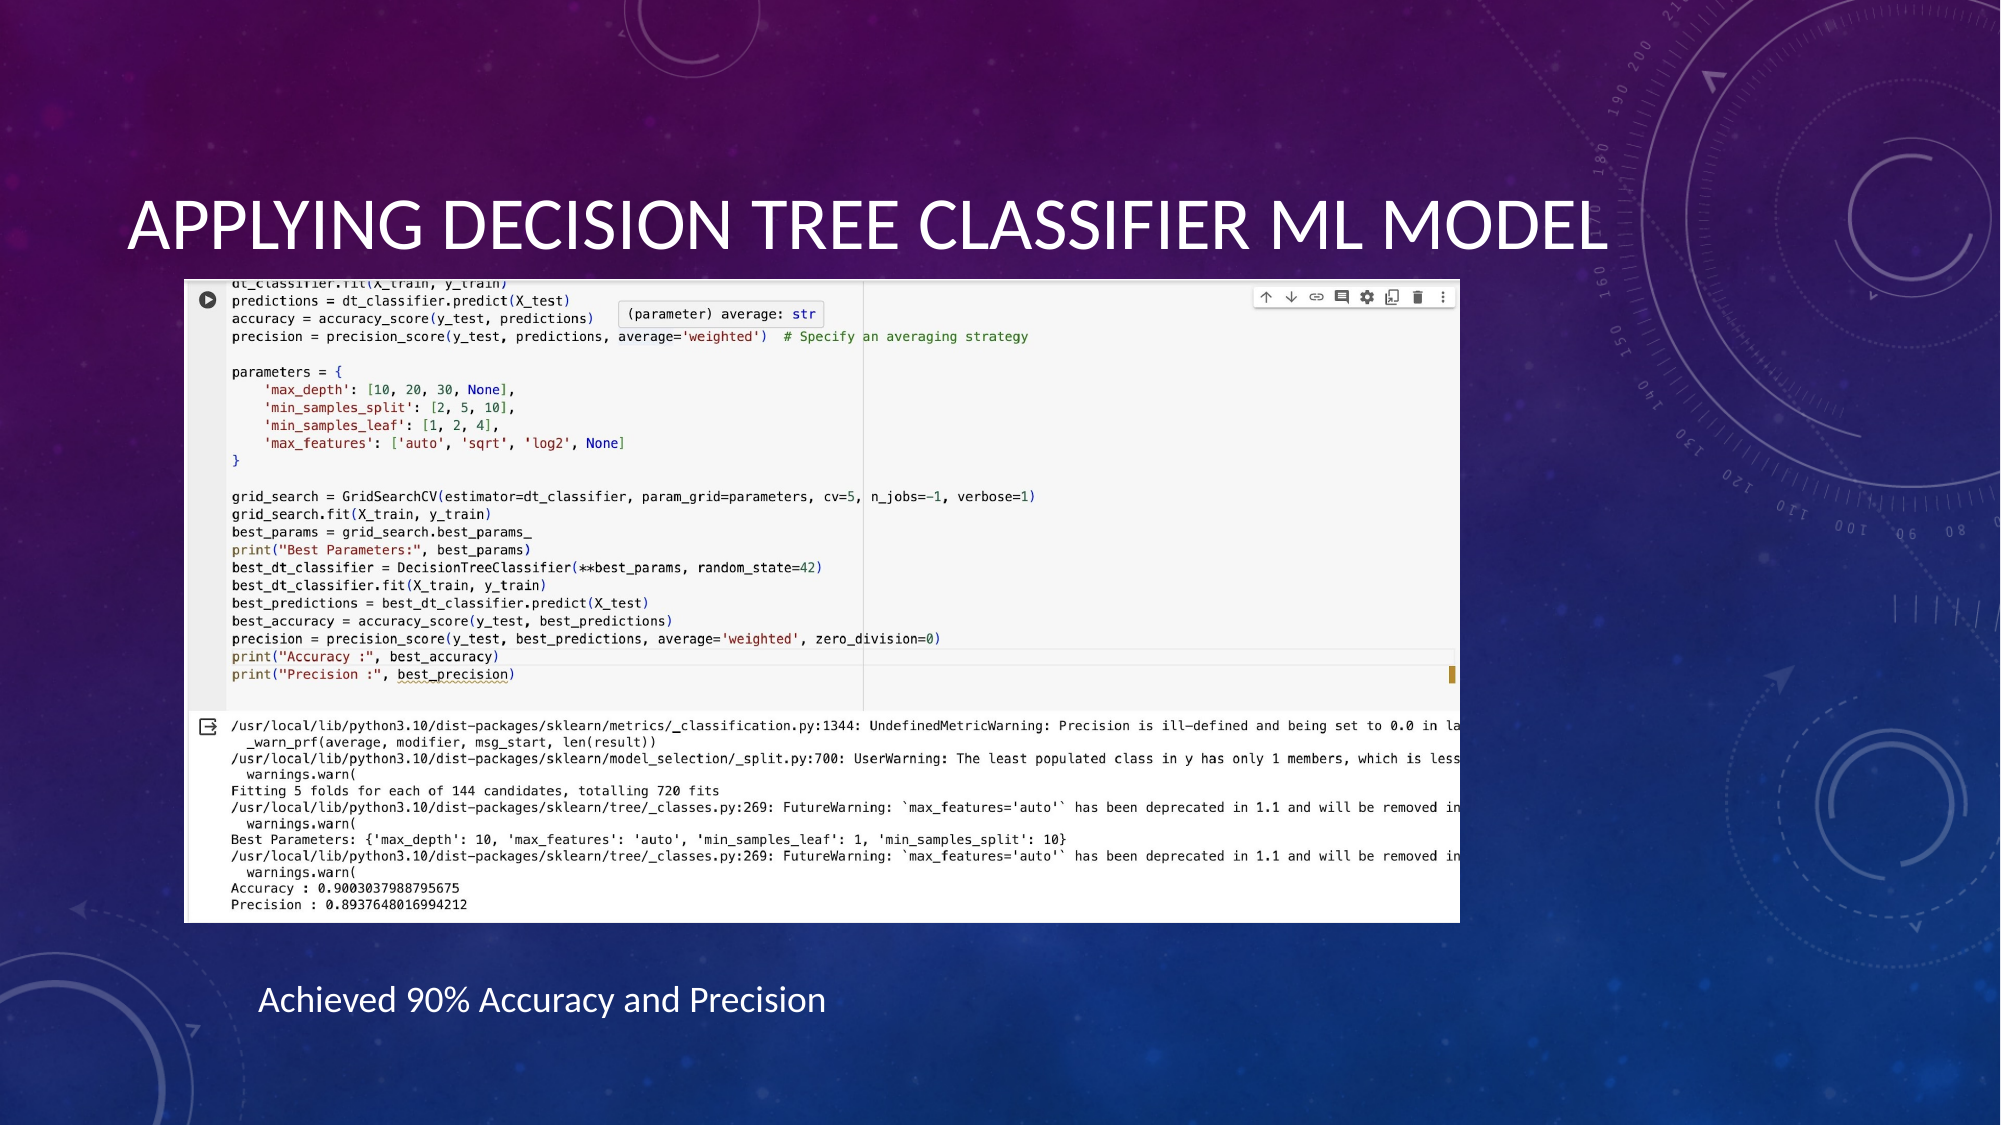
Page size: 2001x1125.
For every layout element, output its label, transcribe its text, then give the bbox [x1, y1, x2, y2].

picture [0, 0, 2001, 1125]
title APPLYING DECISION TREE CLASSIFIER ML MODEL [112, 99, 1775, 339]
text_box Achieved 90% Accuracy and Precision [243, 967, 1244, 1028]
